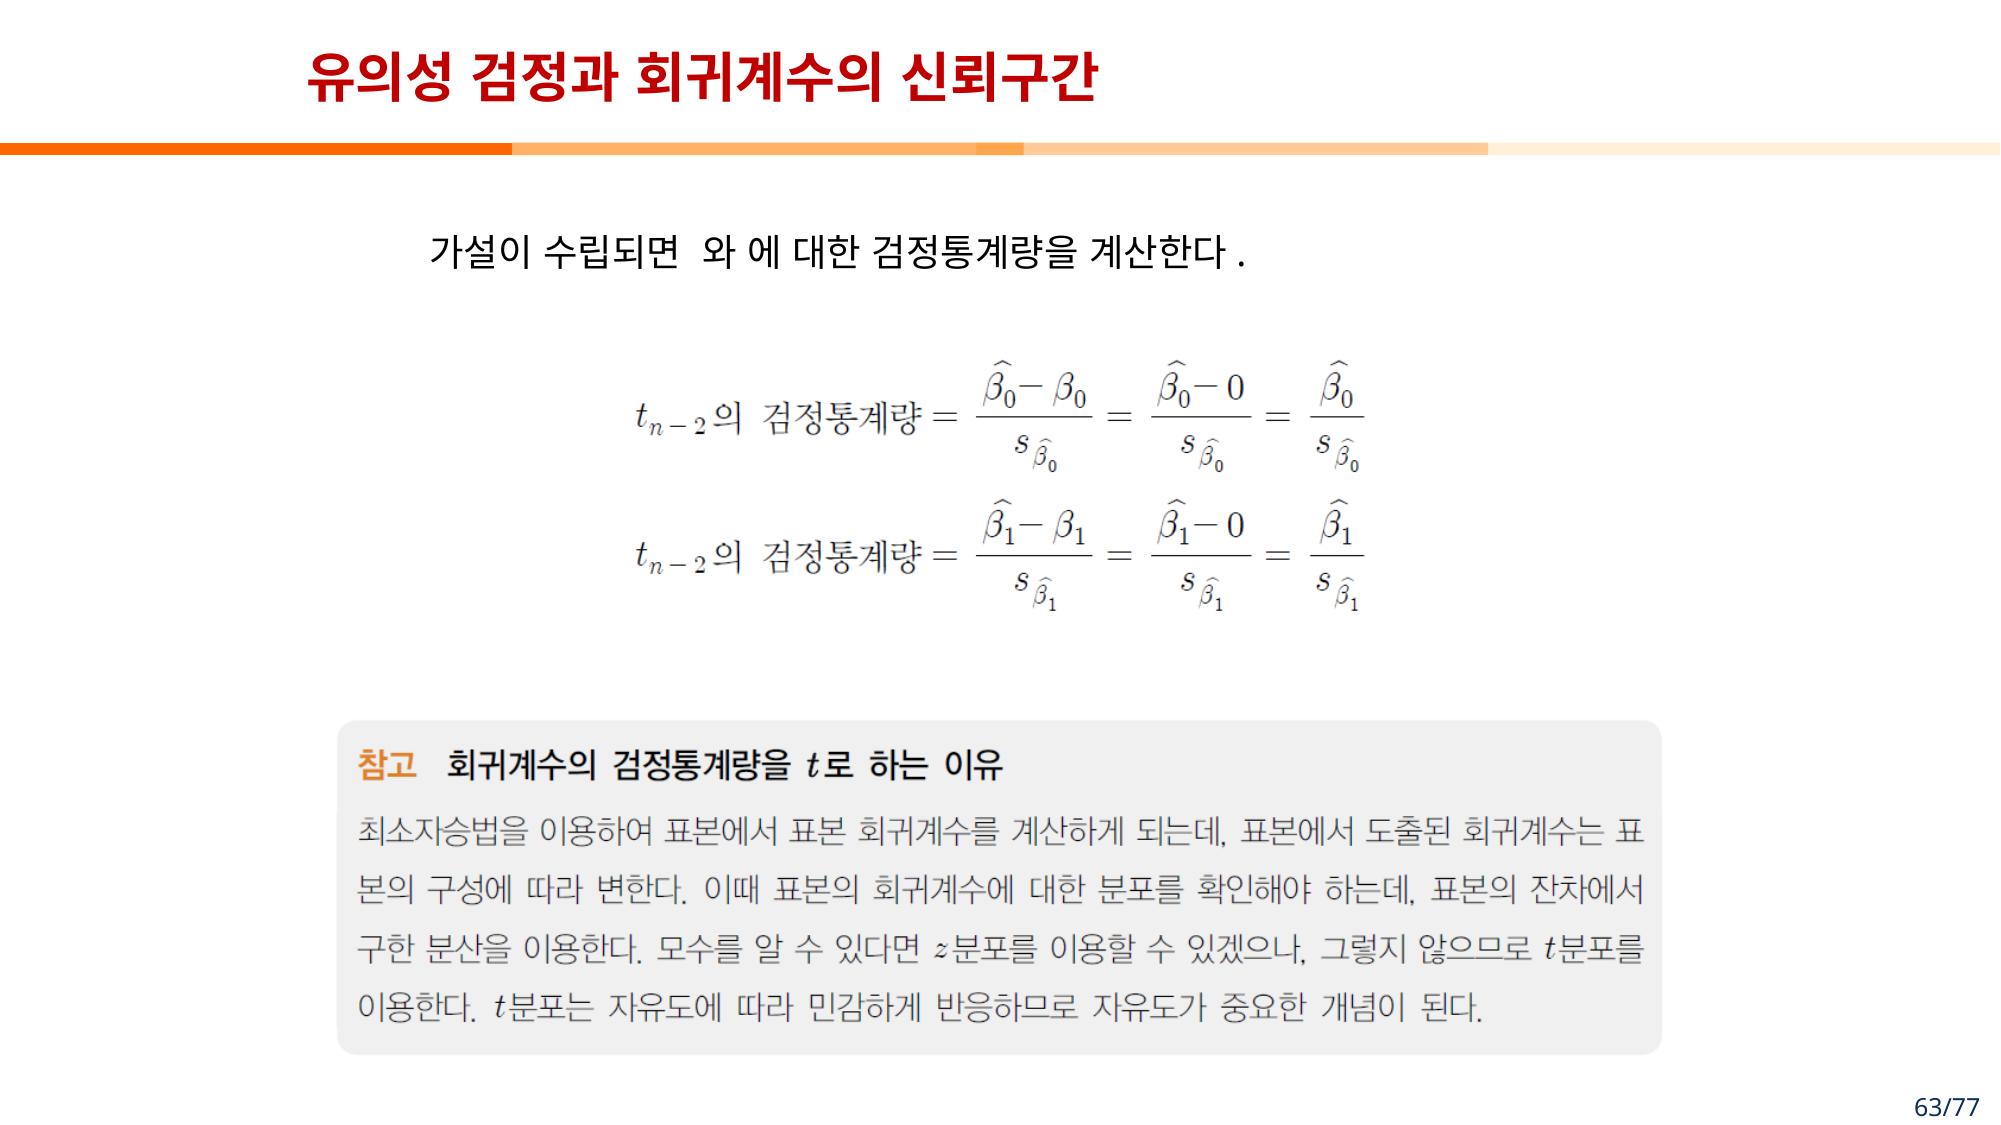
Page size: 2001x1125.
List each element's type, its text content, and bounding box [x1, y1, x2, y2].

title 유의성 검정과 회귀계수의 신뢰구간 [291, 31, 1532, 122]
picture [331, 714, 1667, 1059]
picture [609, 337, 1393, 618]
